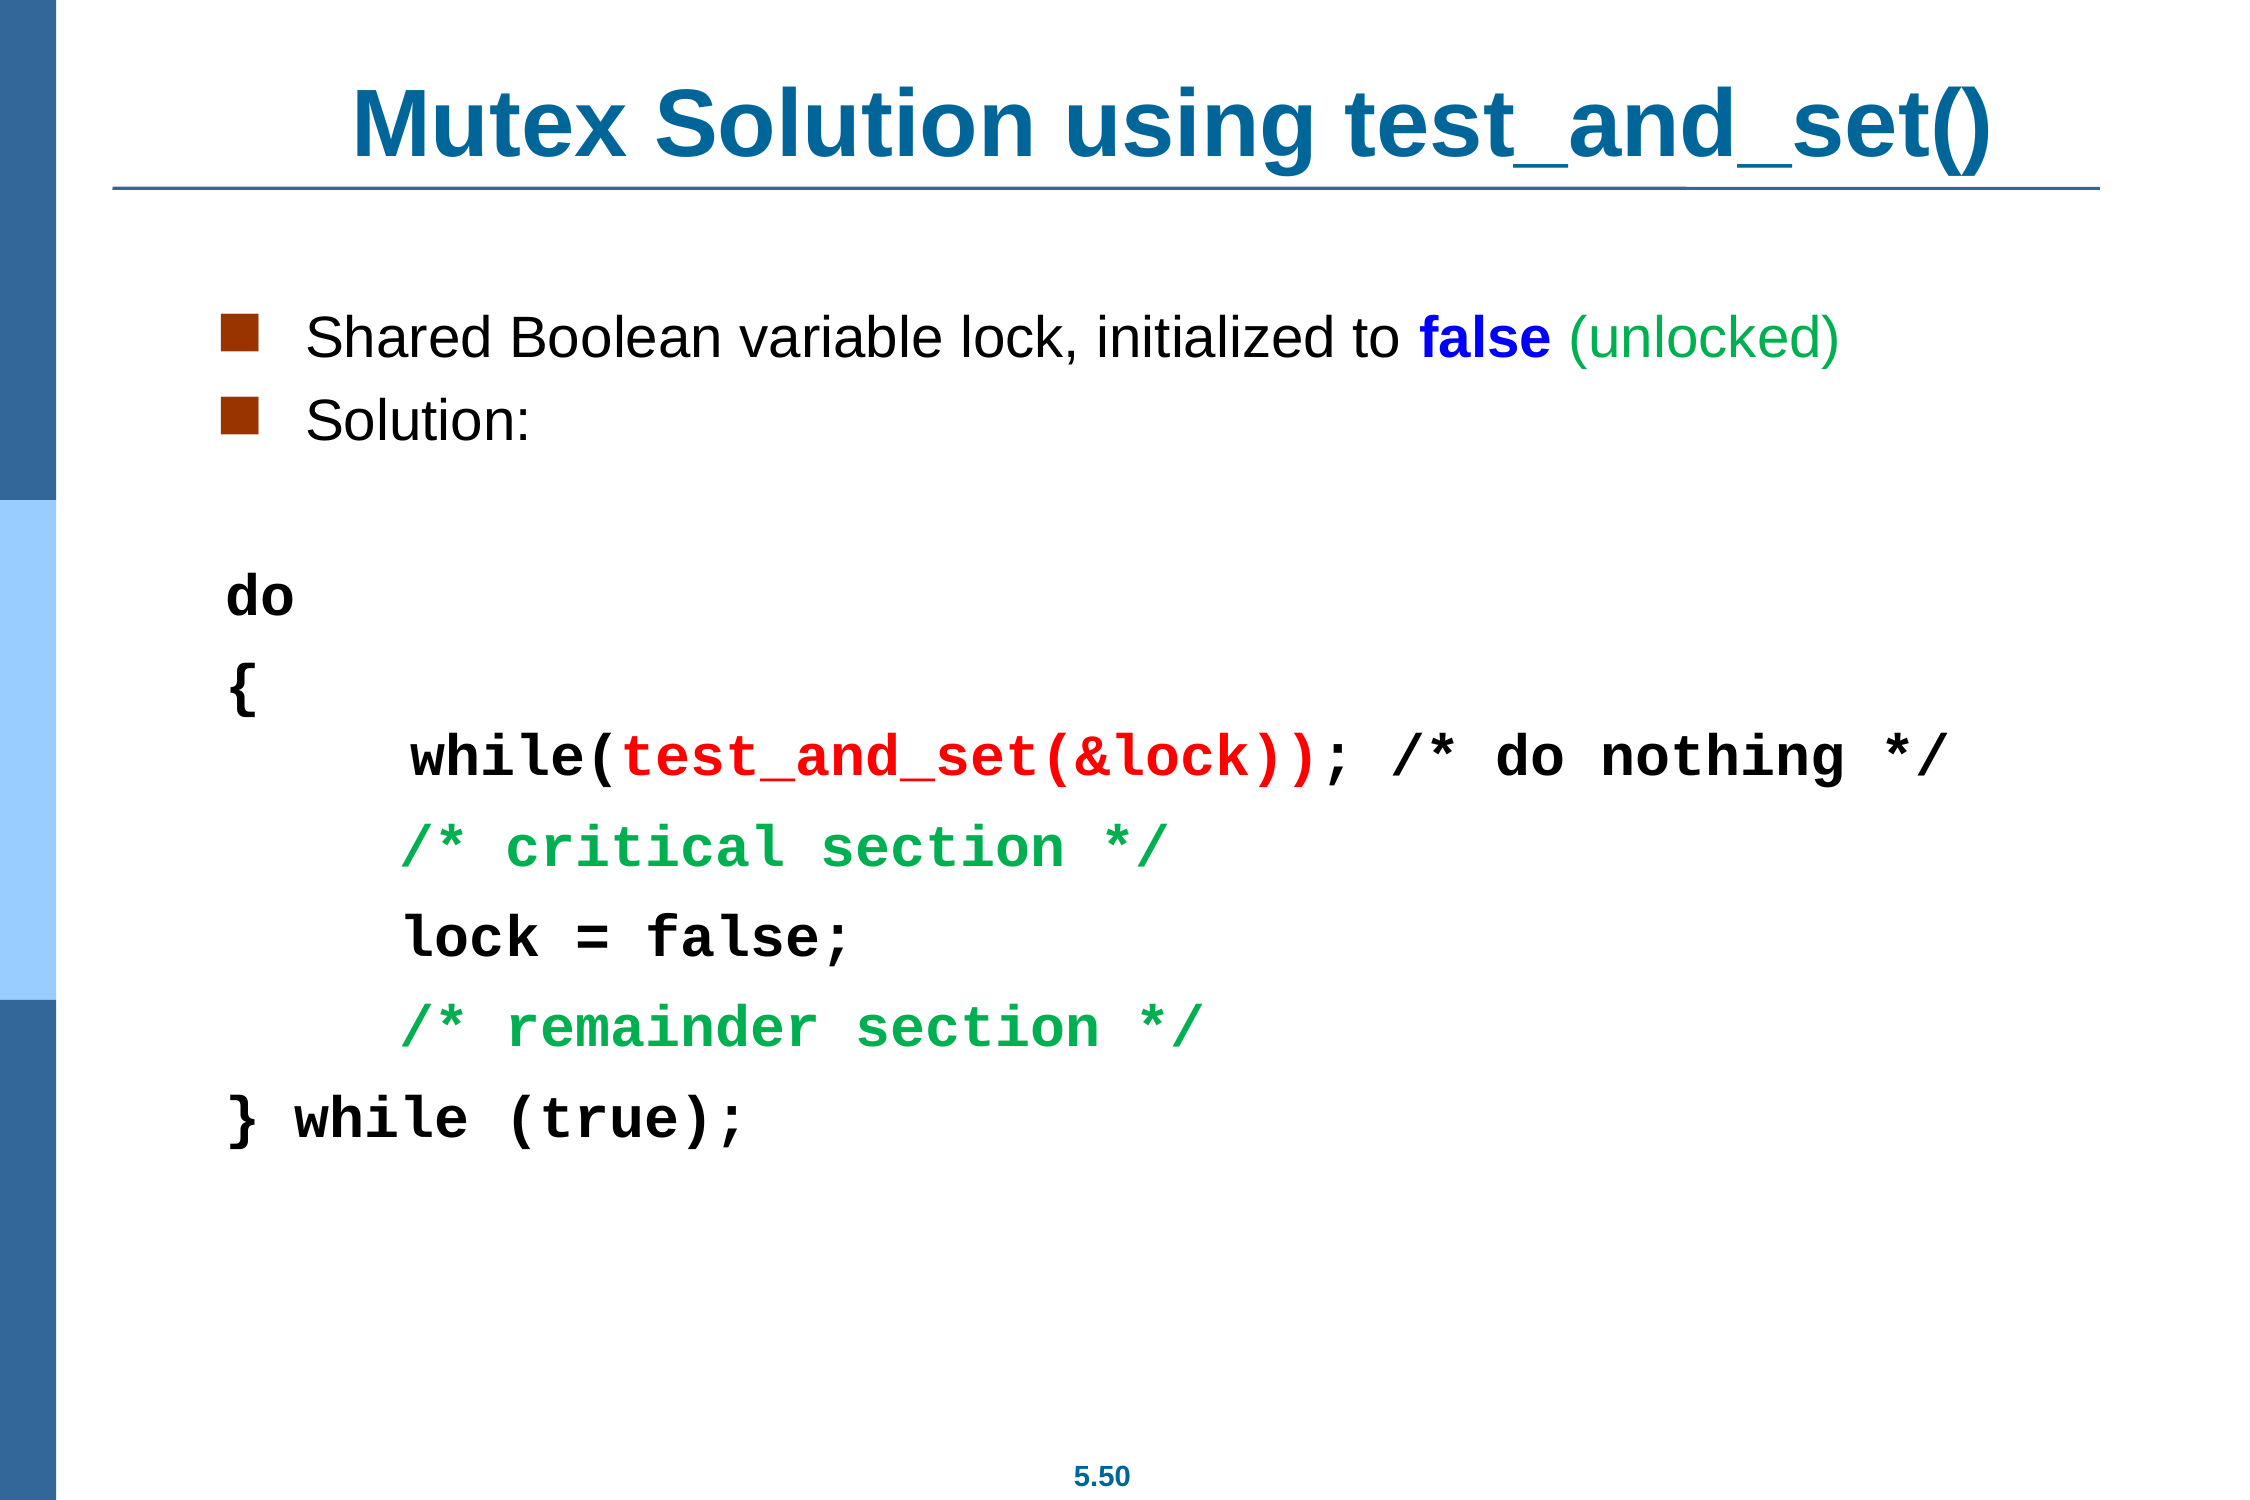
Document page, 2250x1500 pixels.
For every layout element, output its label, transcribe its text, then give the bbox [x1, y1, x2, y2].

title Mutex Solution using test_and_set() [209, 60, 2138, 187]
list Shared Boolean variable lock, initialized to false (unlocked) Solution: do { while(test_and_set(&lock)); /* do nothing */ /* critical section */ lock = false; /* remainder section */ } while (true); [203, 296, 2199, 1397]
